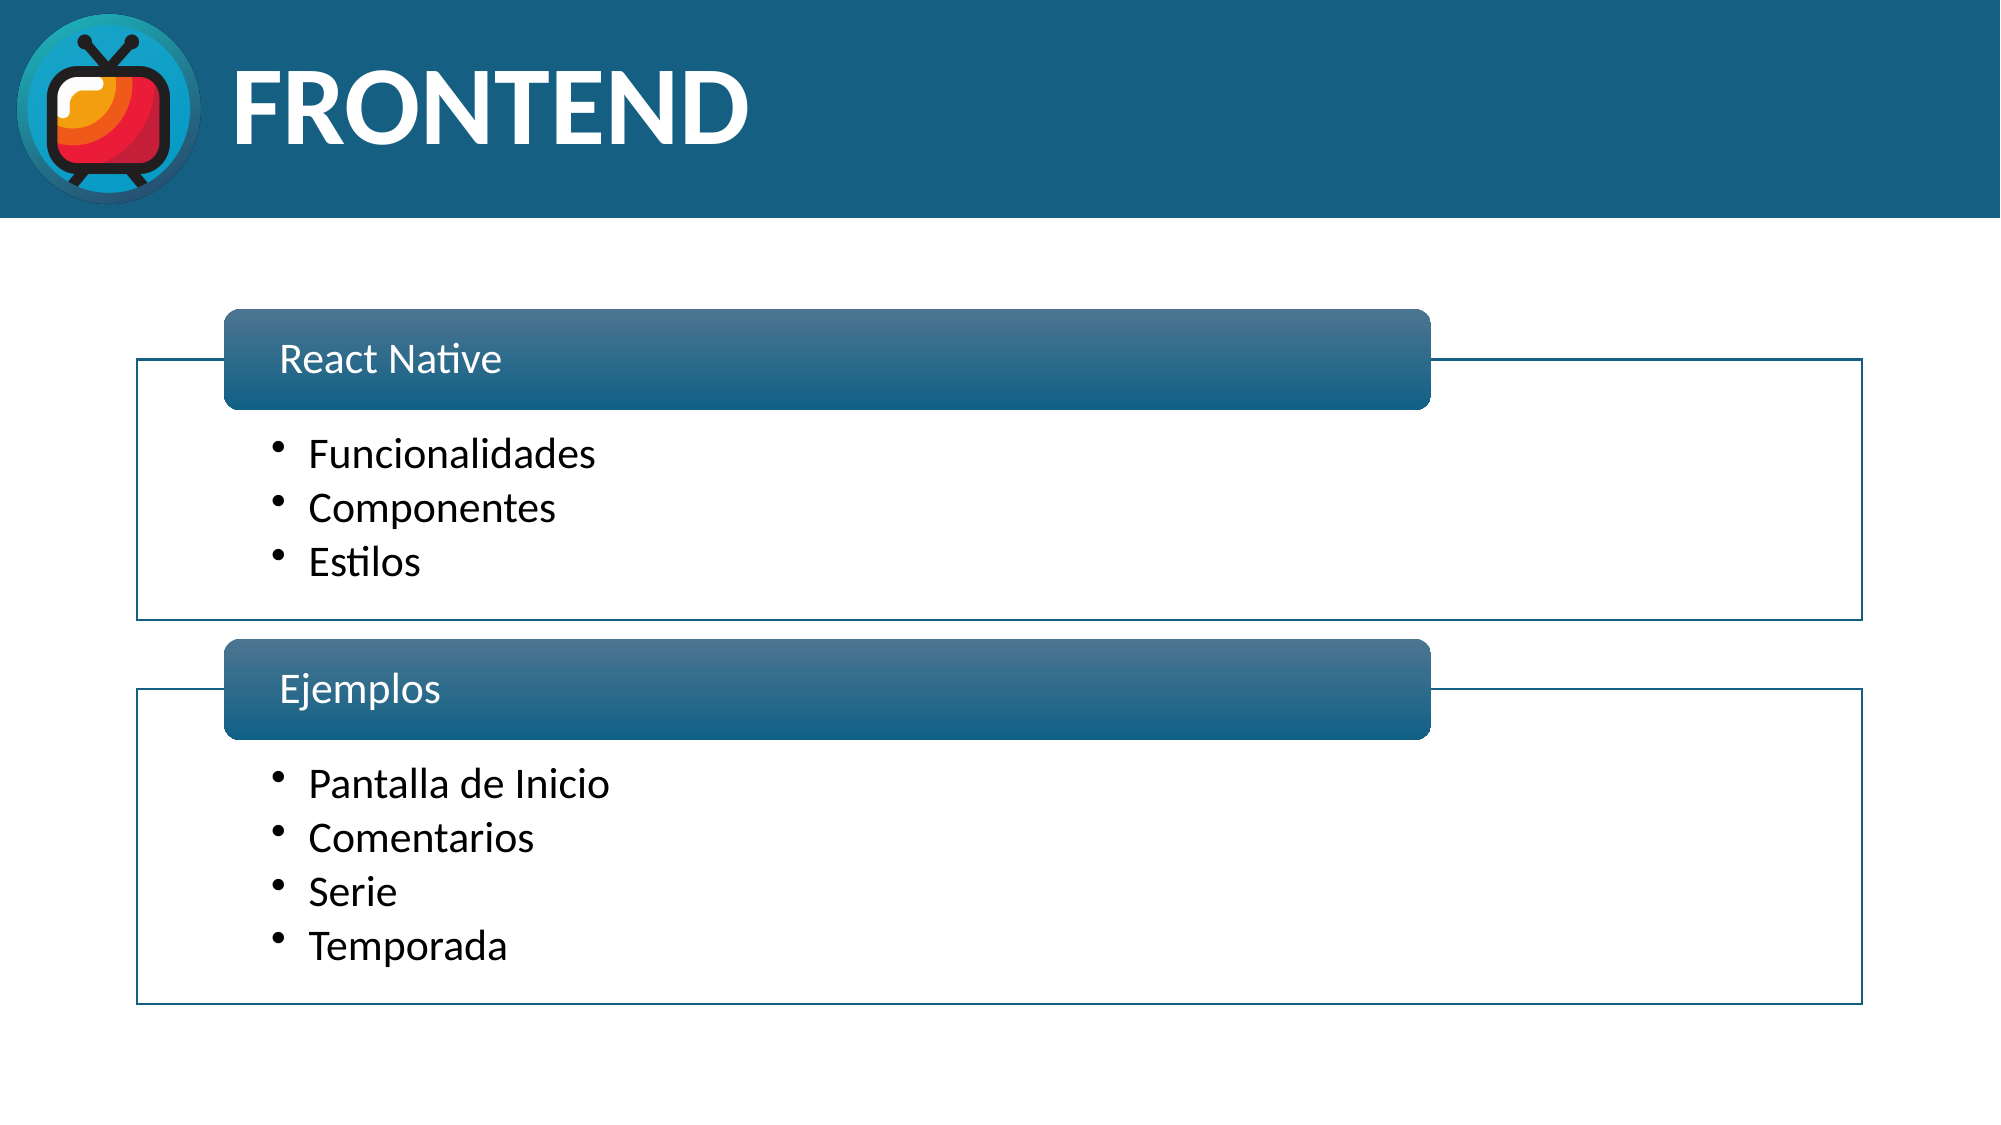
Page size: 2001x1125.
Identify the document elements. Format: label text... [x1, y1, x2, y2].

picture [0, 0, 217, 217]
title FRONTEND [217, 0, 2000, 217]
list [136, 298, 1863, 1014]
